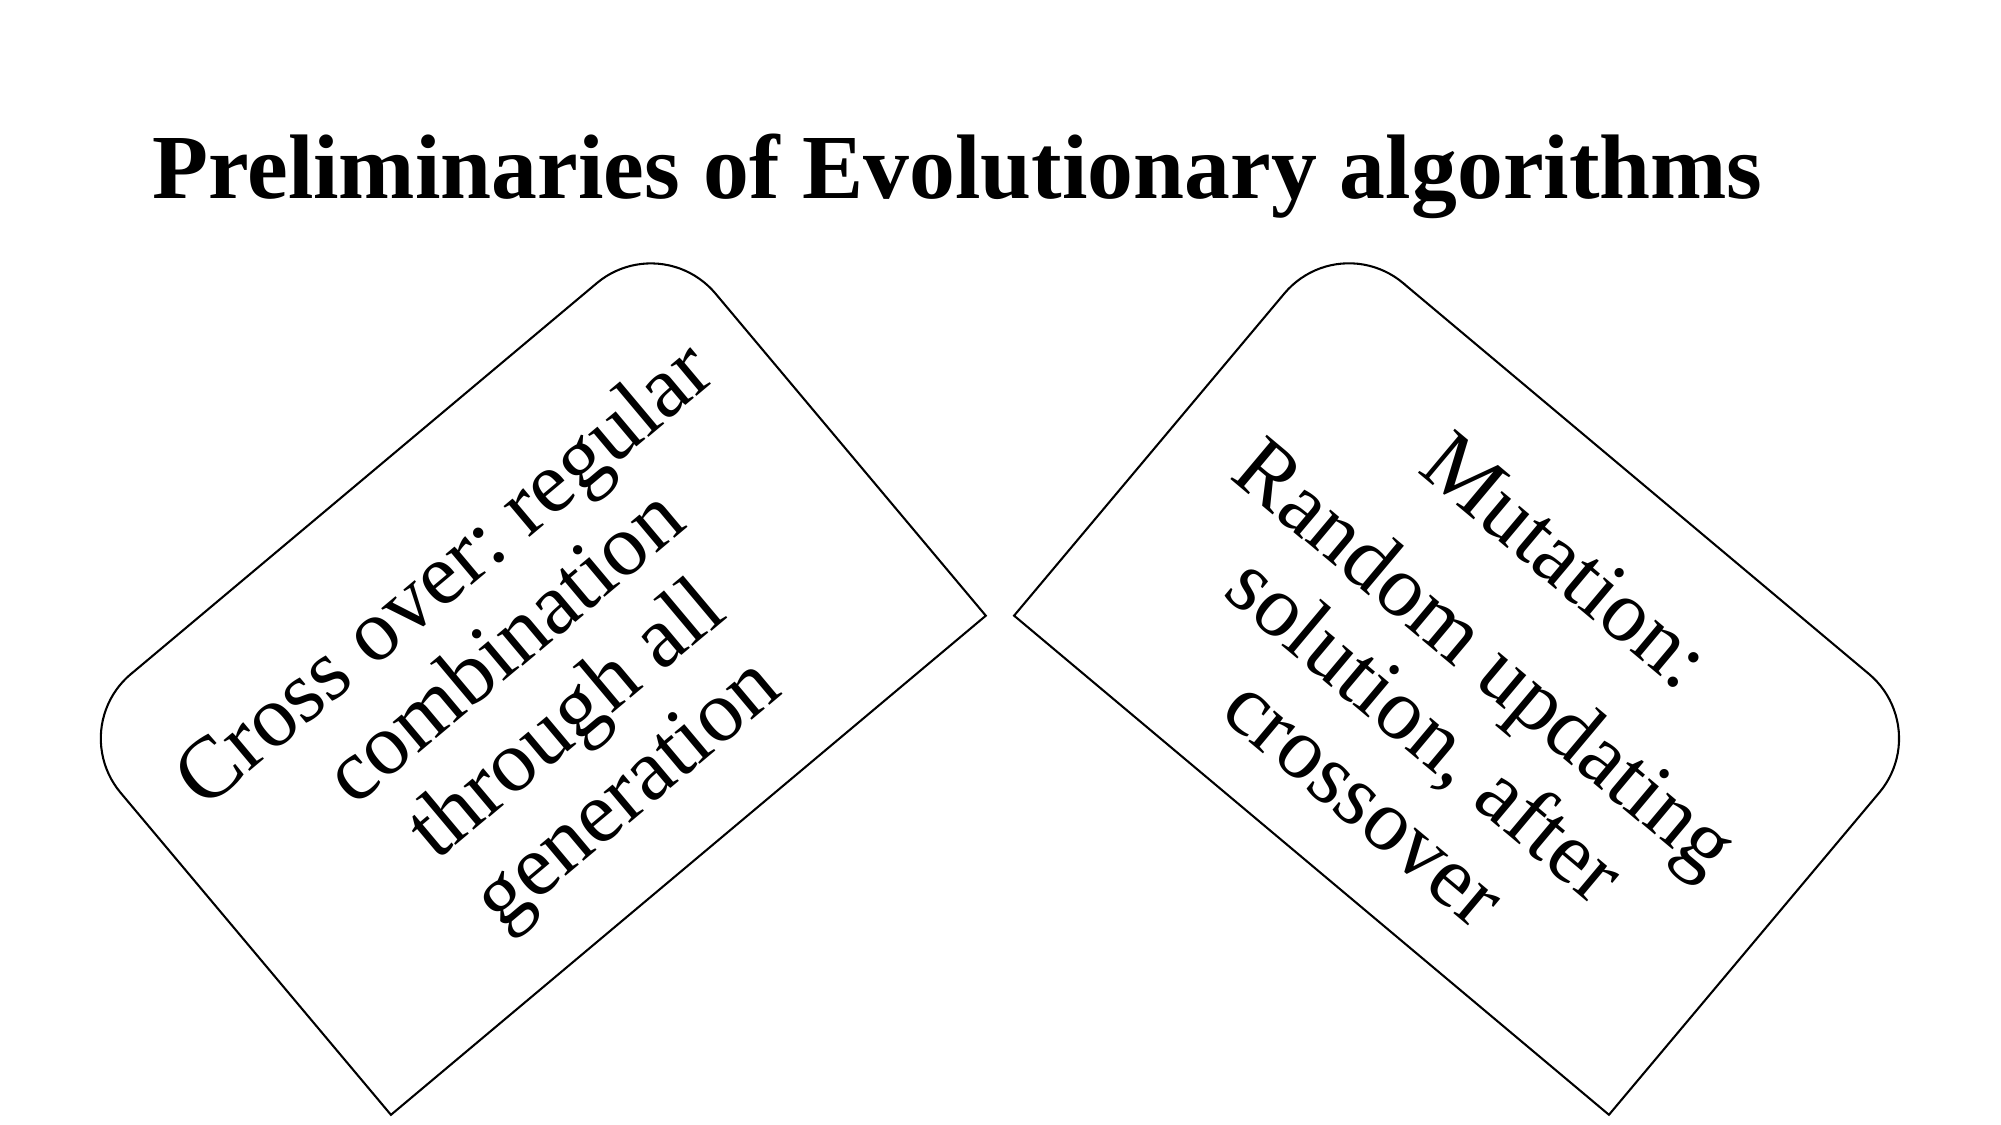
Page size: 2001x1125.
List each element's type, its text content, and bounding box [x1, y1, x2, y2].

title Preliminaries of Evolutionary algorithms [137, 59, 1863, 278]
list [137, 330, 1863, 1014]
